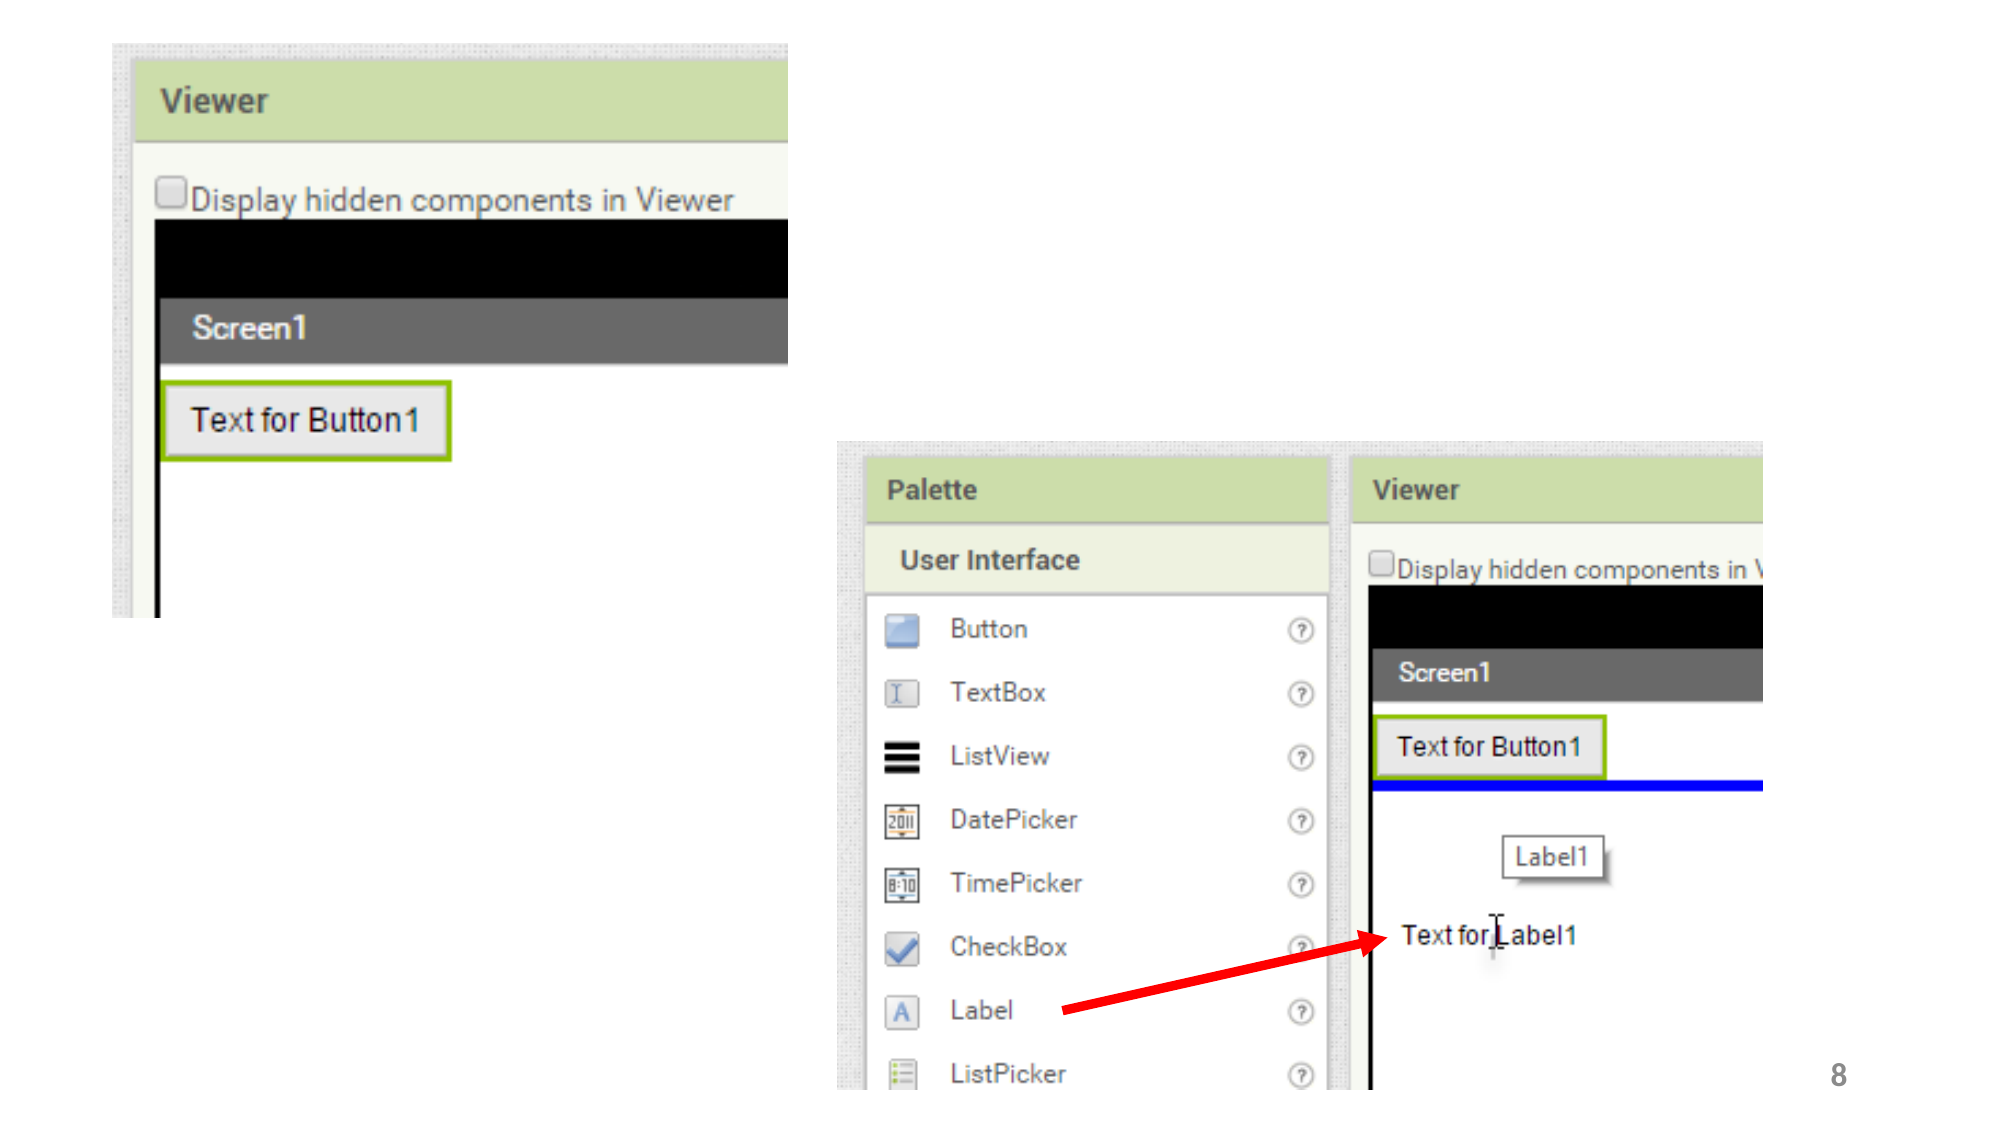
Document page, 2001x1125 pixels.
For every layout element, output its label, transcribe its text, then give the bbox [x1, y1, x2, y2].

slide_number 8 [1412, 1042, 1863, 1103]
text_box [1062, 937, 1388, 1011]
picture [837, 441, 1763, 1090]
picture [112, 43, 788, 618]
